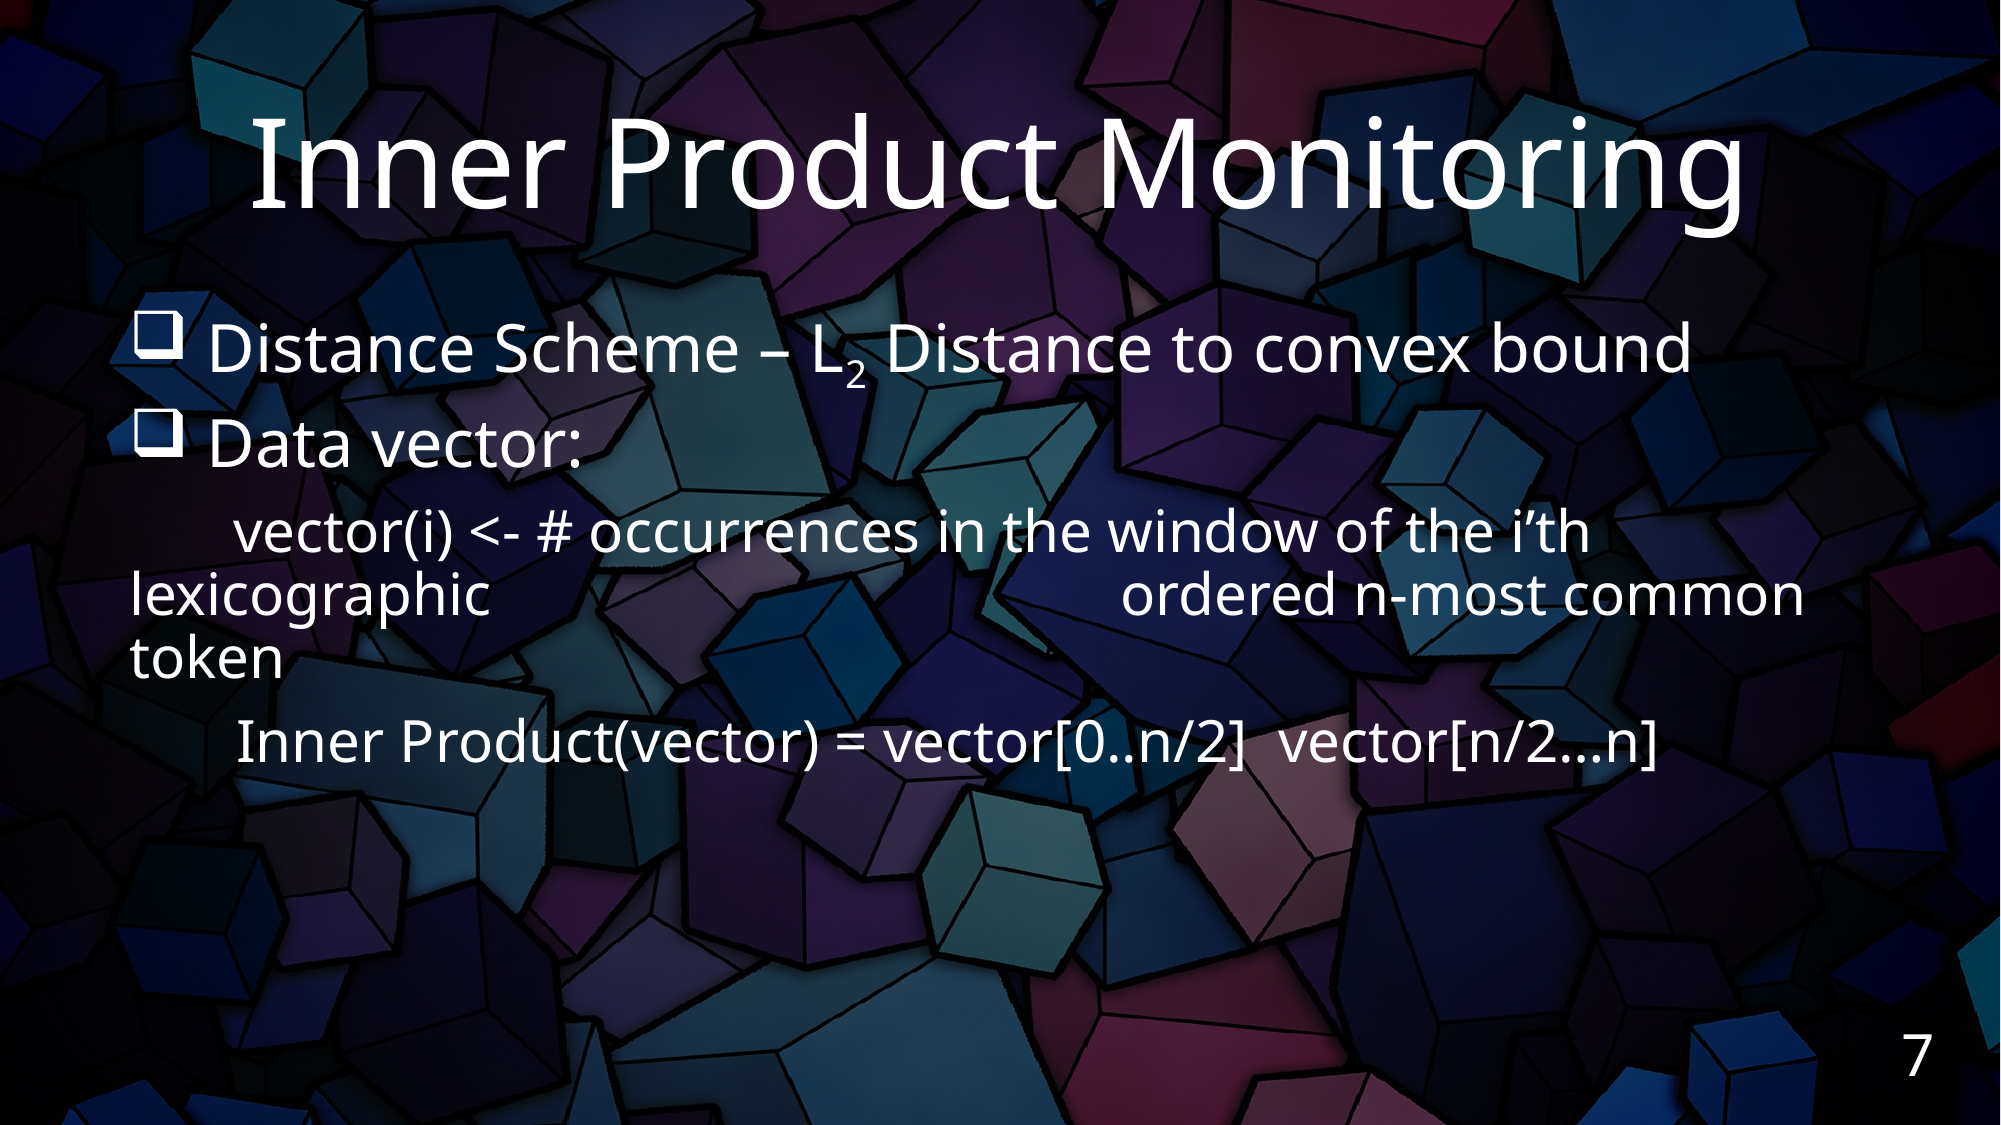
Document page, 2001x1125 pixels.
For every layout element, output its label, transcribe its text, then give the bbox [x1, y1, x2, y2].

slide_number 7 [1831, 1013, 1950, 1103]
title Inner Product Monitoring [137, 59, 1863, 278]
picture [0, 0, 2001, 1125]
